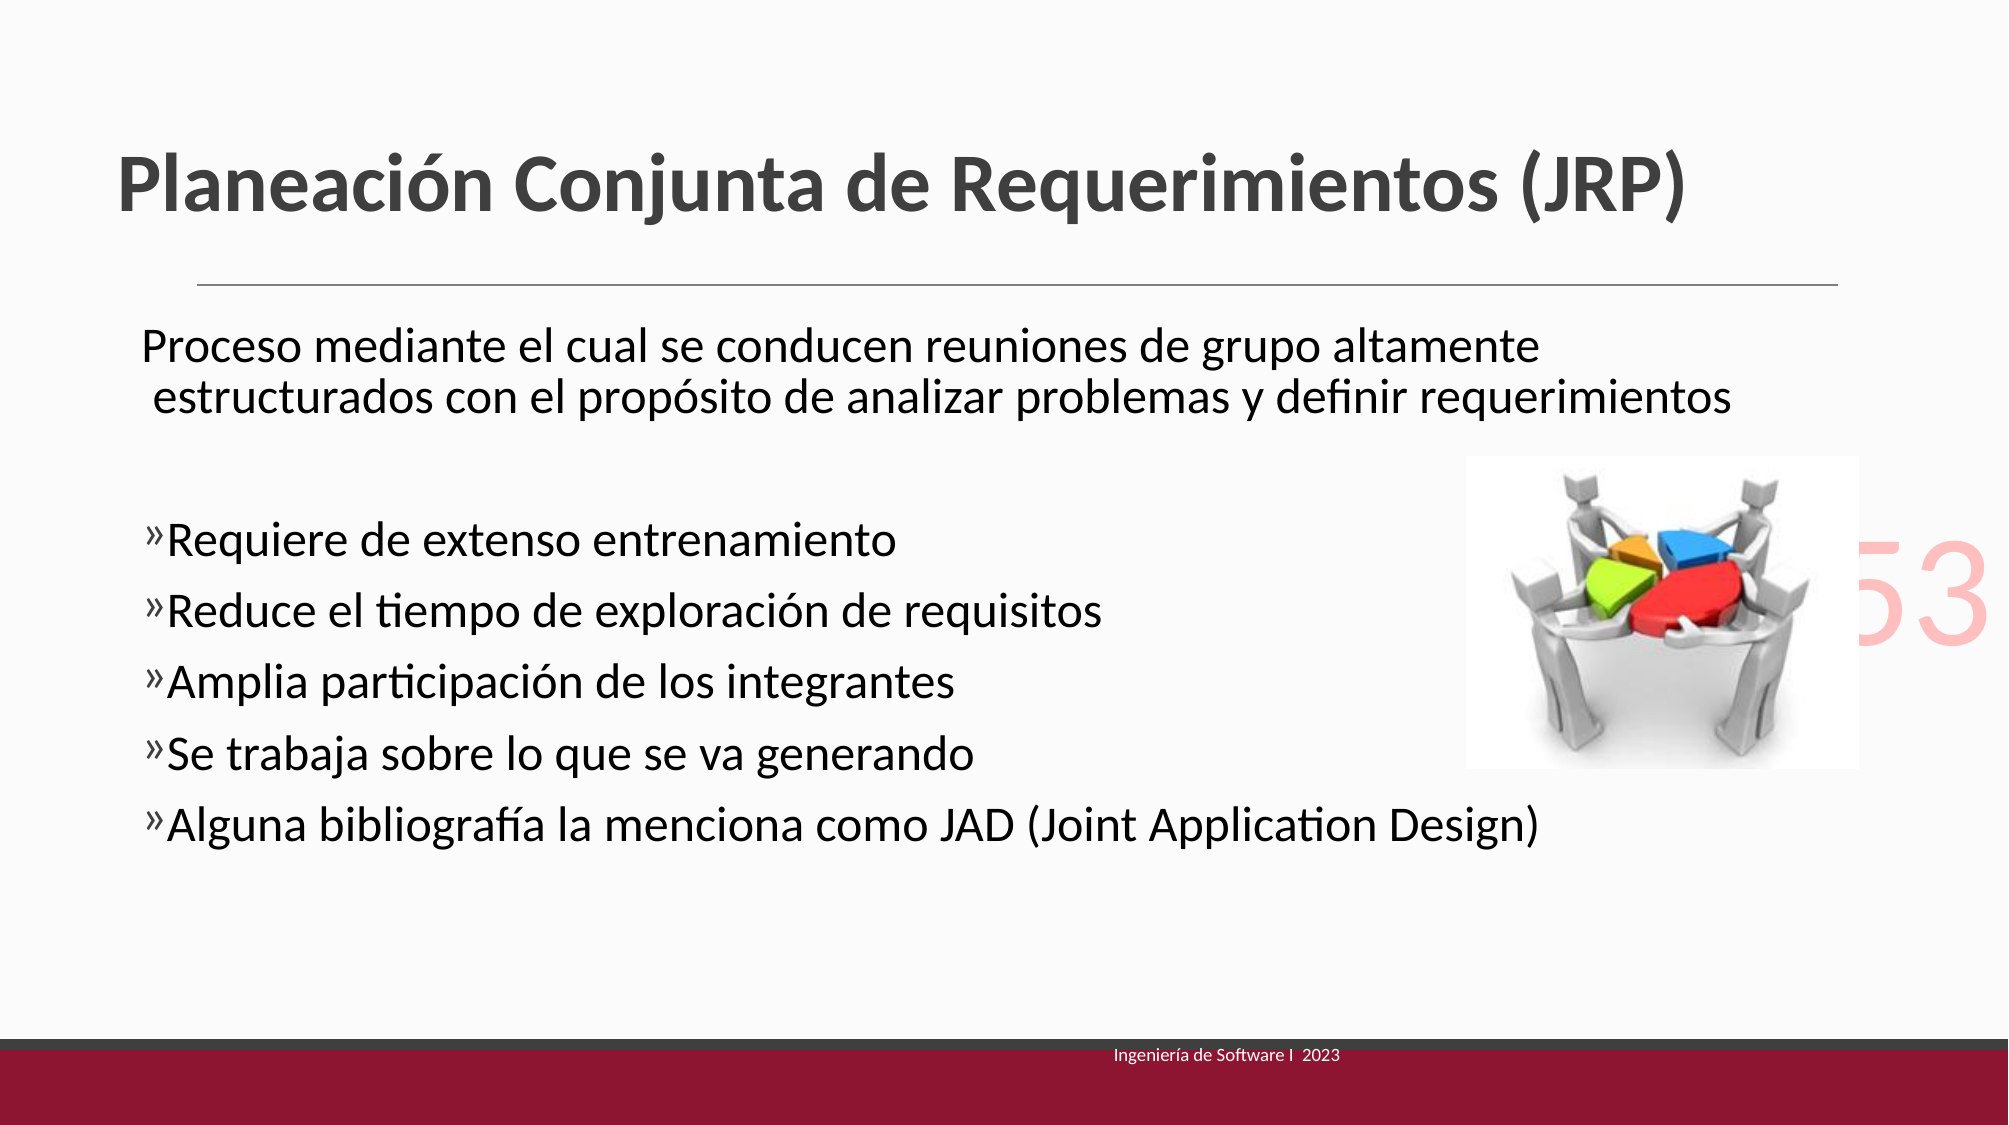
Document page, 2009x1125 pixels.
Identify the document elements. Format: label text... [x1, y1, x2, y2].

list Proceso mediante el cual se conducen reuniones de grupo altamente estructurados con el propósito de analizar problemas y definir requerimientos Requiere de extenso entrenamiento Reduce el tiempo de exploración de requisitos Amplia participación de los integrantes Se trabaja sobre lo que se va generando Alguna bibliografía la menciona como JAD (Joint Application Design) [126, 314, 1775, 988]
title Planeación Conjunta de Requerimientos (JRP) [102, 81, 1883, 291]
footer Ingeniería de Software I 2023 [1098, 1034, 1874, 1095]
slide_number ‹#› [1862, 456, 2008, 686]
picture [1466, 455, 1859, 769]
